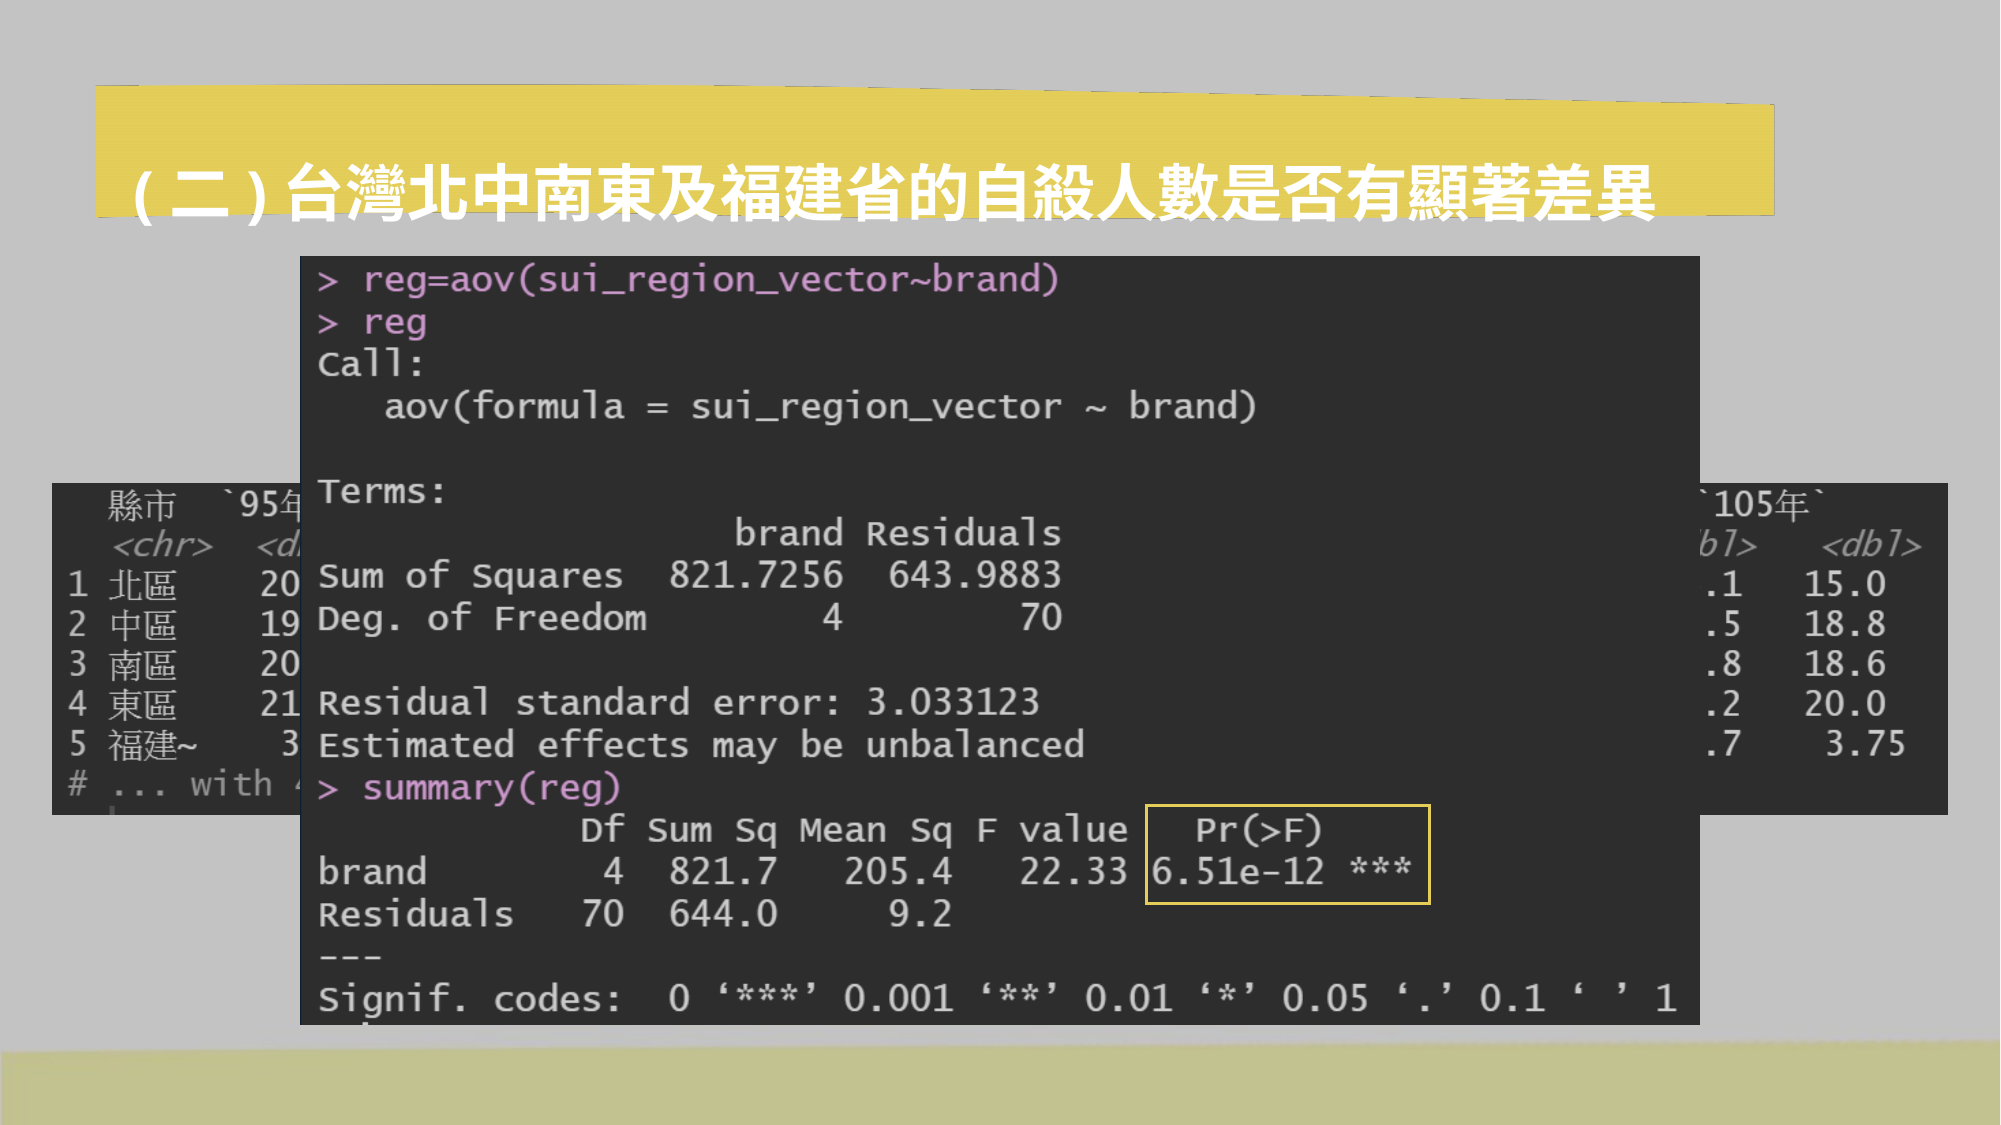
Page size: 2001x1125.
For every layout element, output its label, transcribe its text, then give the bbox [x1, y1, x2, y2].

picture [0, 0, 2001, 1125]
text_box (二)台灣北中南東及福建省的自殺人數是否有顯著差異 [133, 48, 1940, 229]
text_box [300, 256, 1700, 1025]
